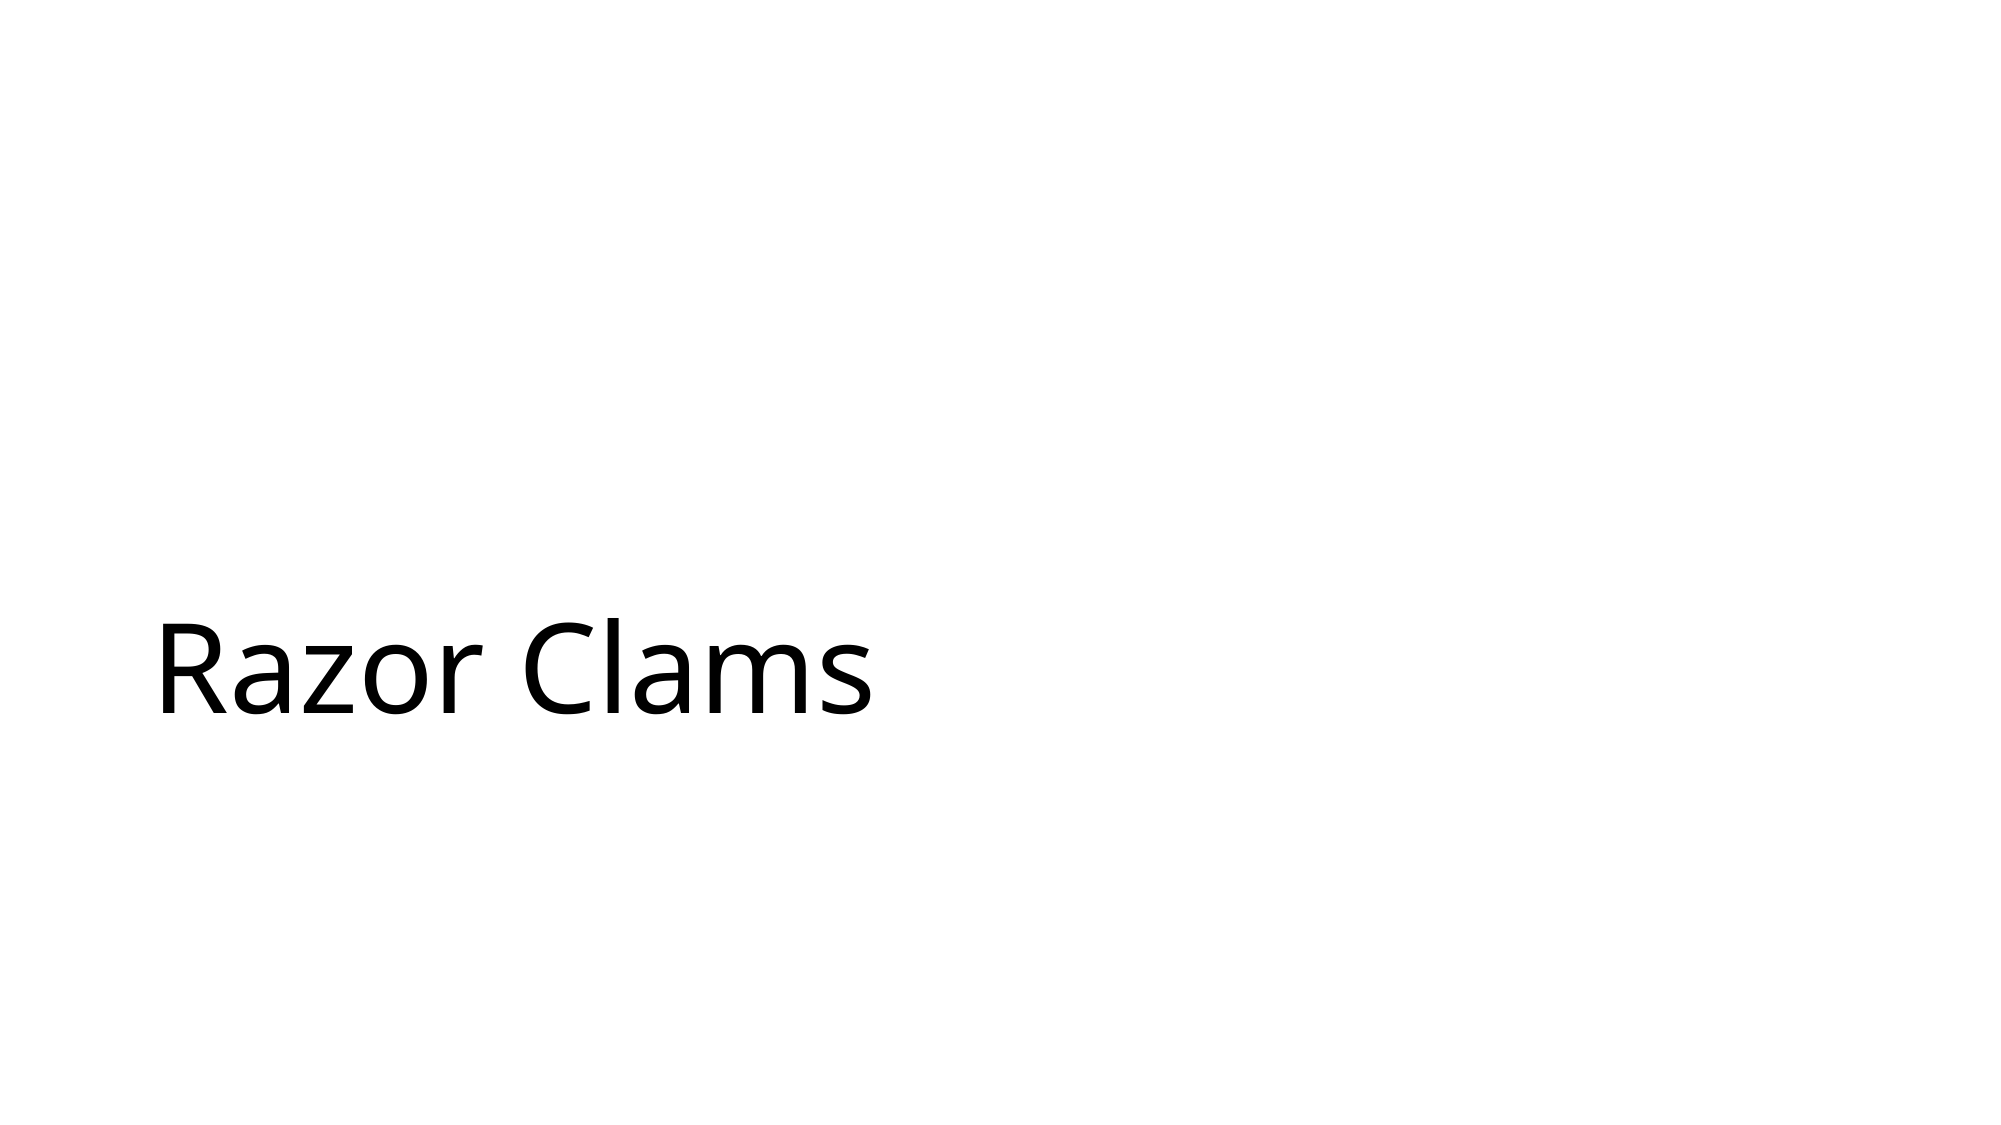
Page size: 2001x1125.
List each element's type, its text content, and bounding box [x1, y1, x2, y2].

title Razor Clams [136, 280, 1862, 749]
